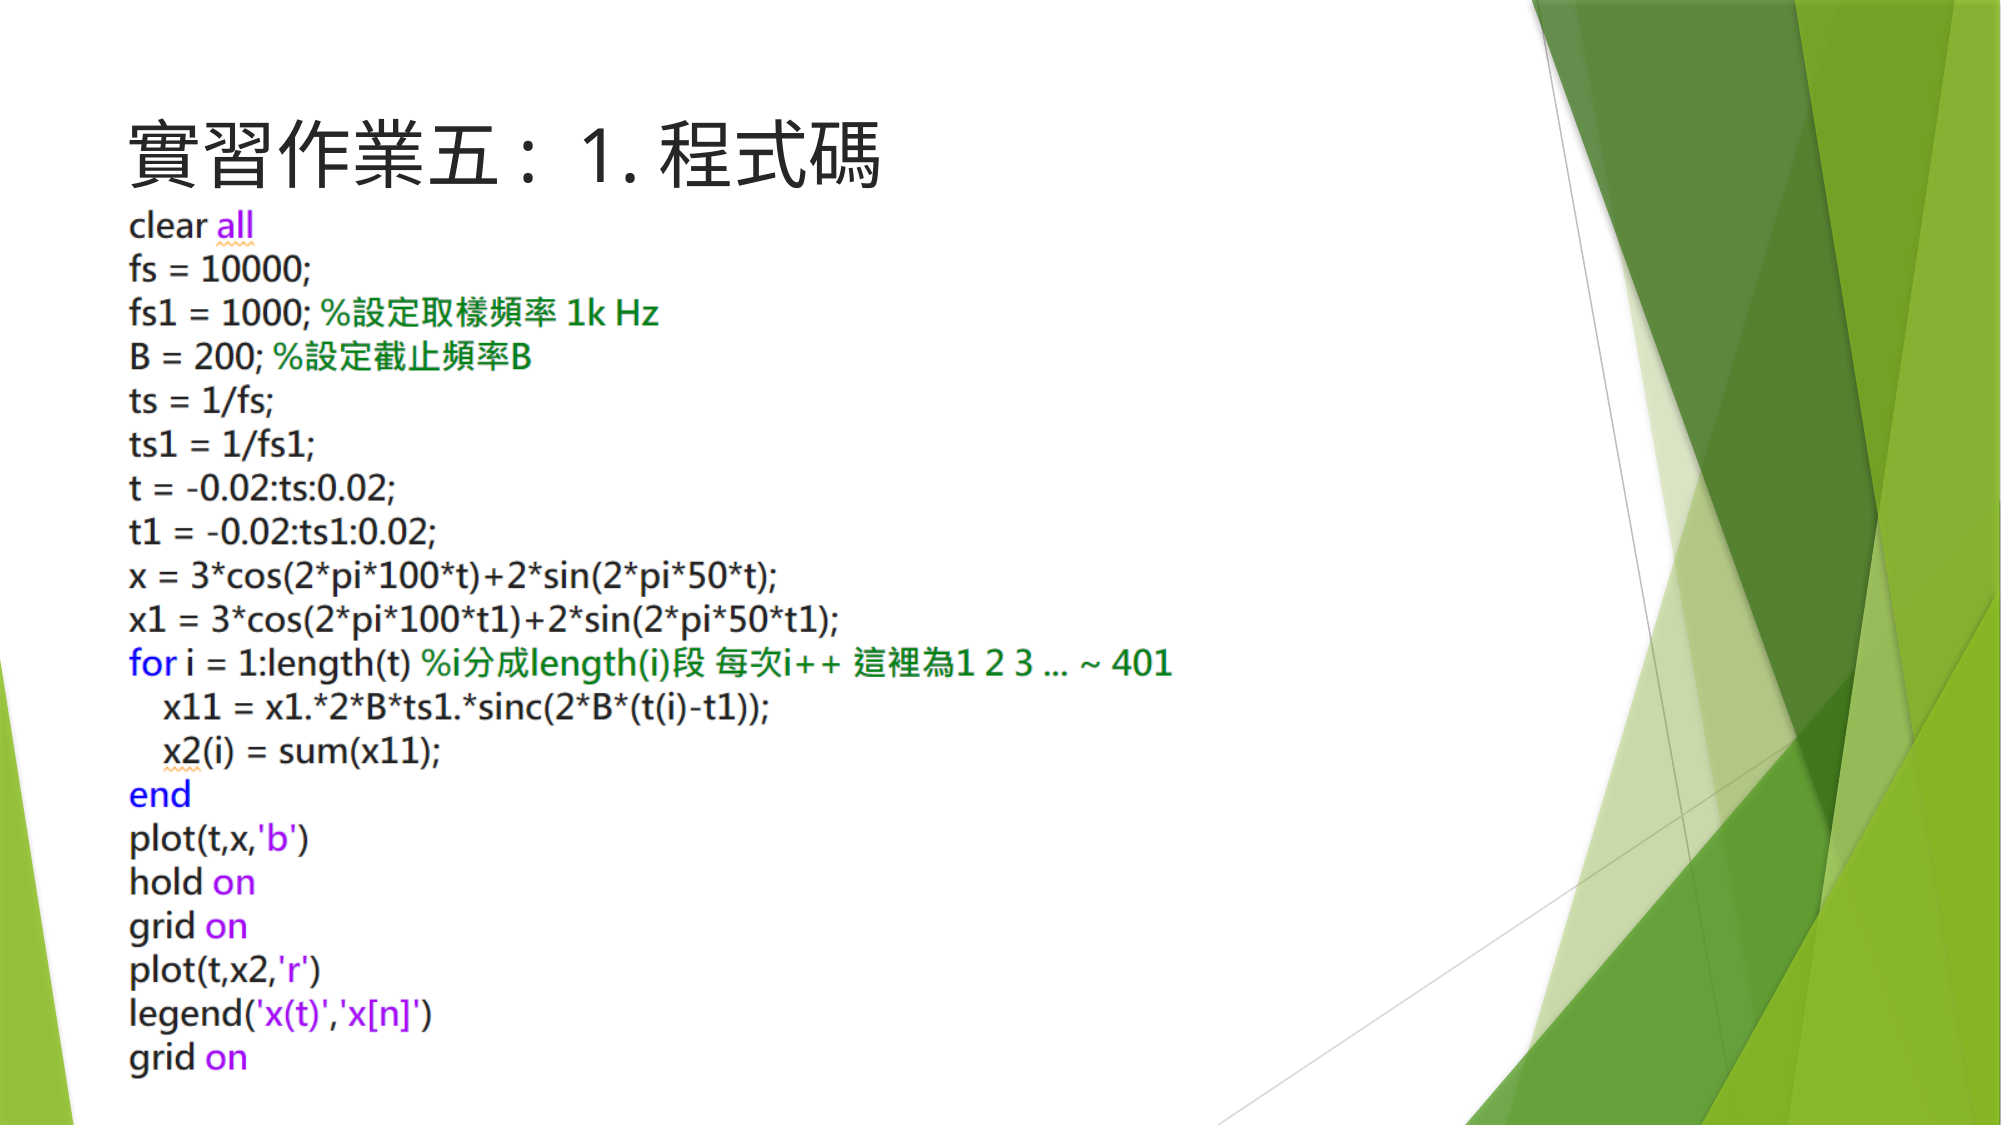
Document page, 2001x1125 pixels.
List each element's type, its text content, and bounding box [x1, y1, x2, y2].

picture [110, 207, 1231, 1092]
title 實習作業五: 1.程式碼 [111, 99, 1522, 317]
